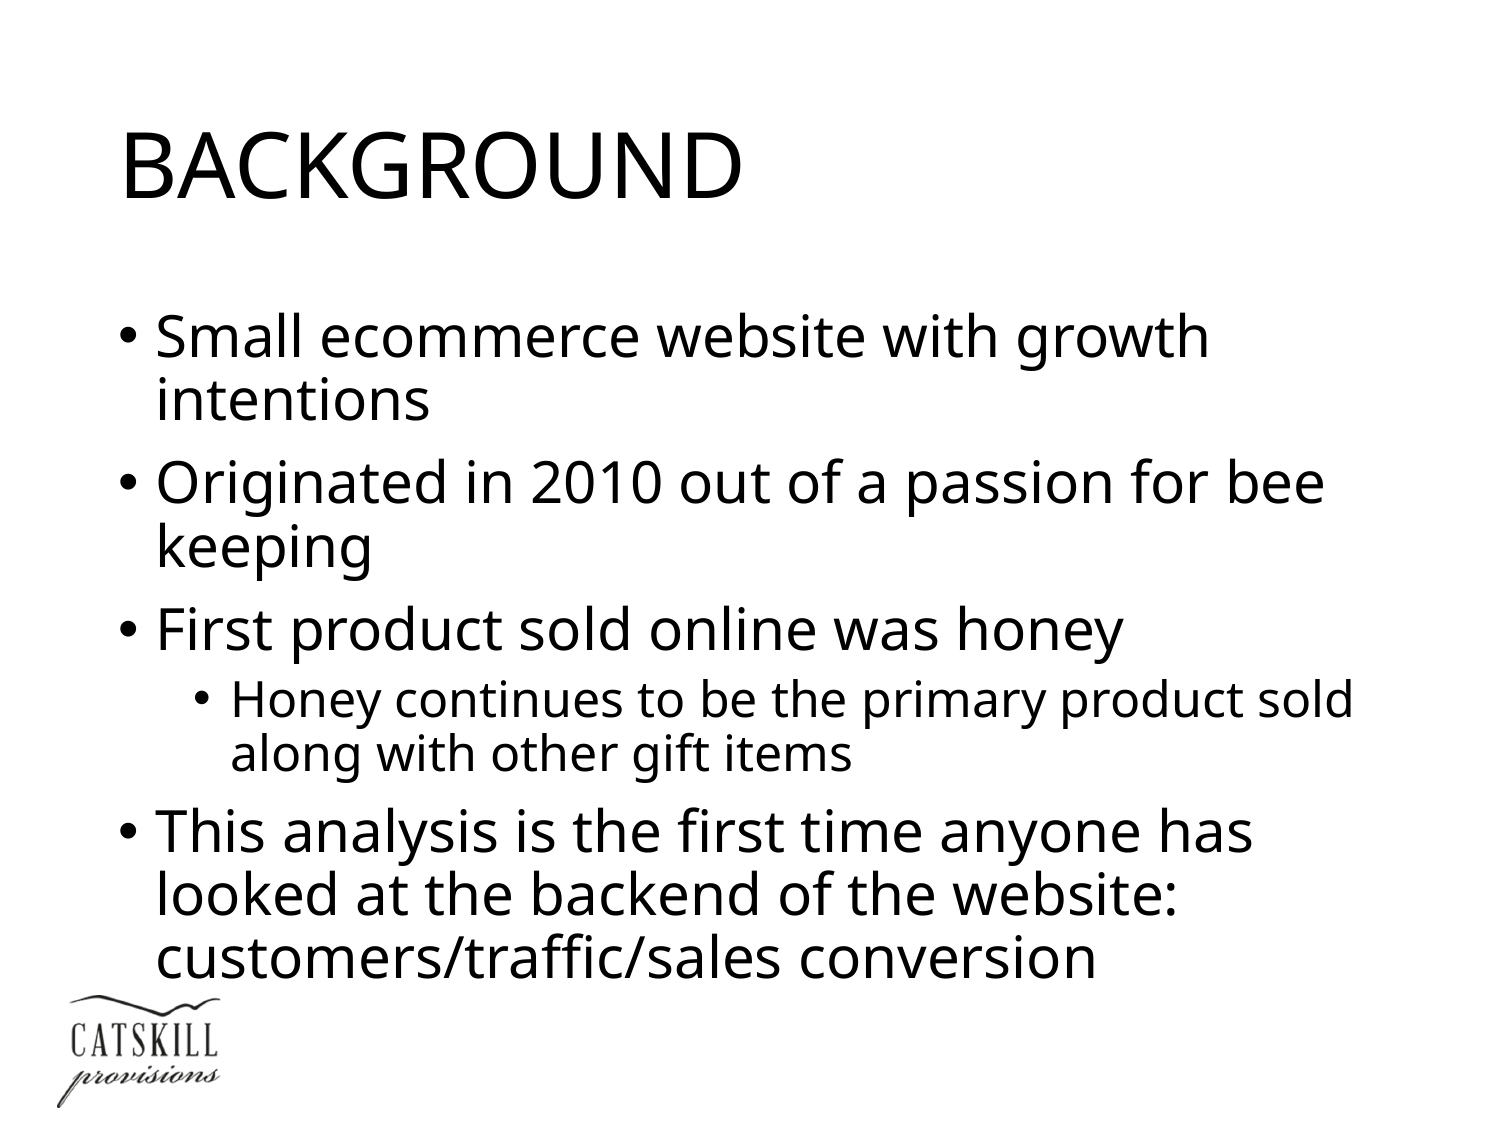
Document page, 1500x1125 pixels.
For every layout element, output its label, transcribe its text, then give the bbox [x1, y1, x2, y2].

title BACKGROUND [103, 59, 1397, 278]
list Small ecommerce website with growth intentions Originated in 2010 out of a passion for bee keeping First product sold online was honey Honey continues to be the primary product sold along with other gift items This analysis is the first time anyone has looked at the backend of the website: customers/traffic/sales conversion [103, 299, 1397, 1014]
picture [38, 991, 257, 1114]
